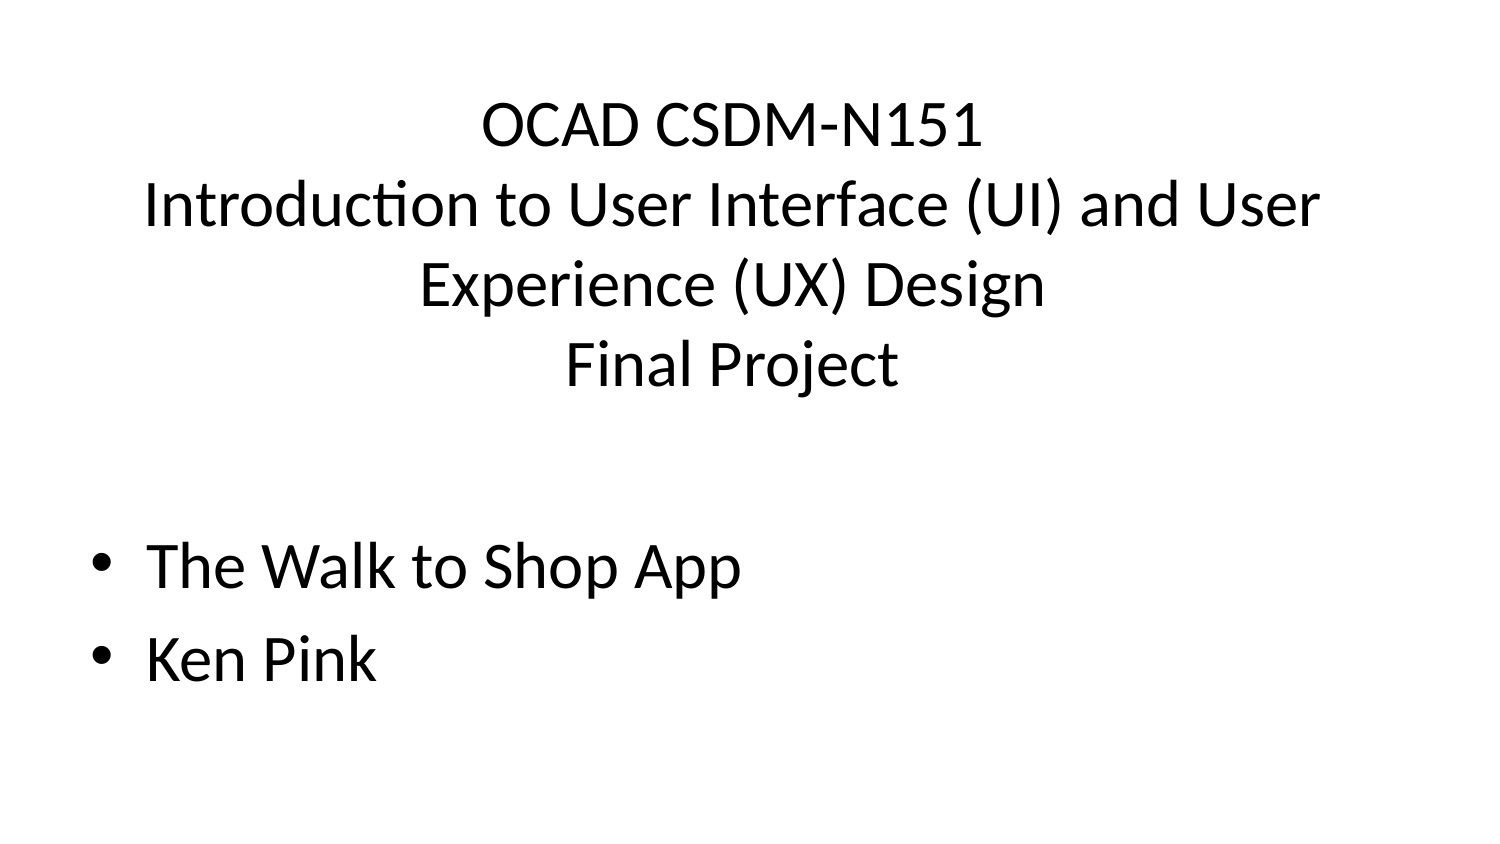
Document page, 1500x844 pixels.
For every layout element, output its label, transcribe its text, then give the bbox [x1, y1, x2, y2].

list The Walk to Shop App Ken Pink [75, 514, 1425, 808]
title OCAD CSDM-N151 Introduction to User Interface (UI) and User Experience (UX) Design Final Project [58, 0, 1409, 481]
